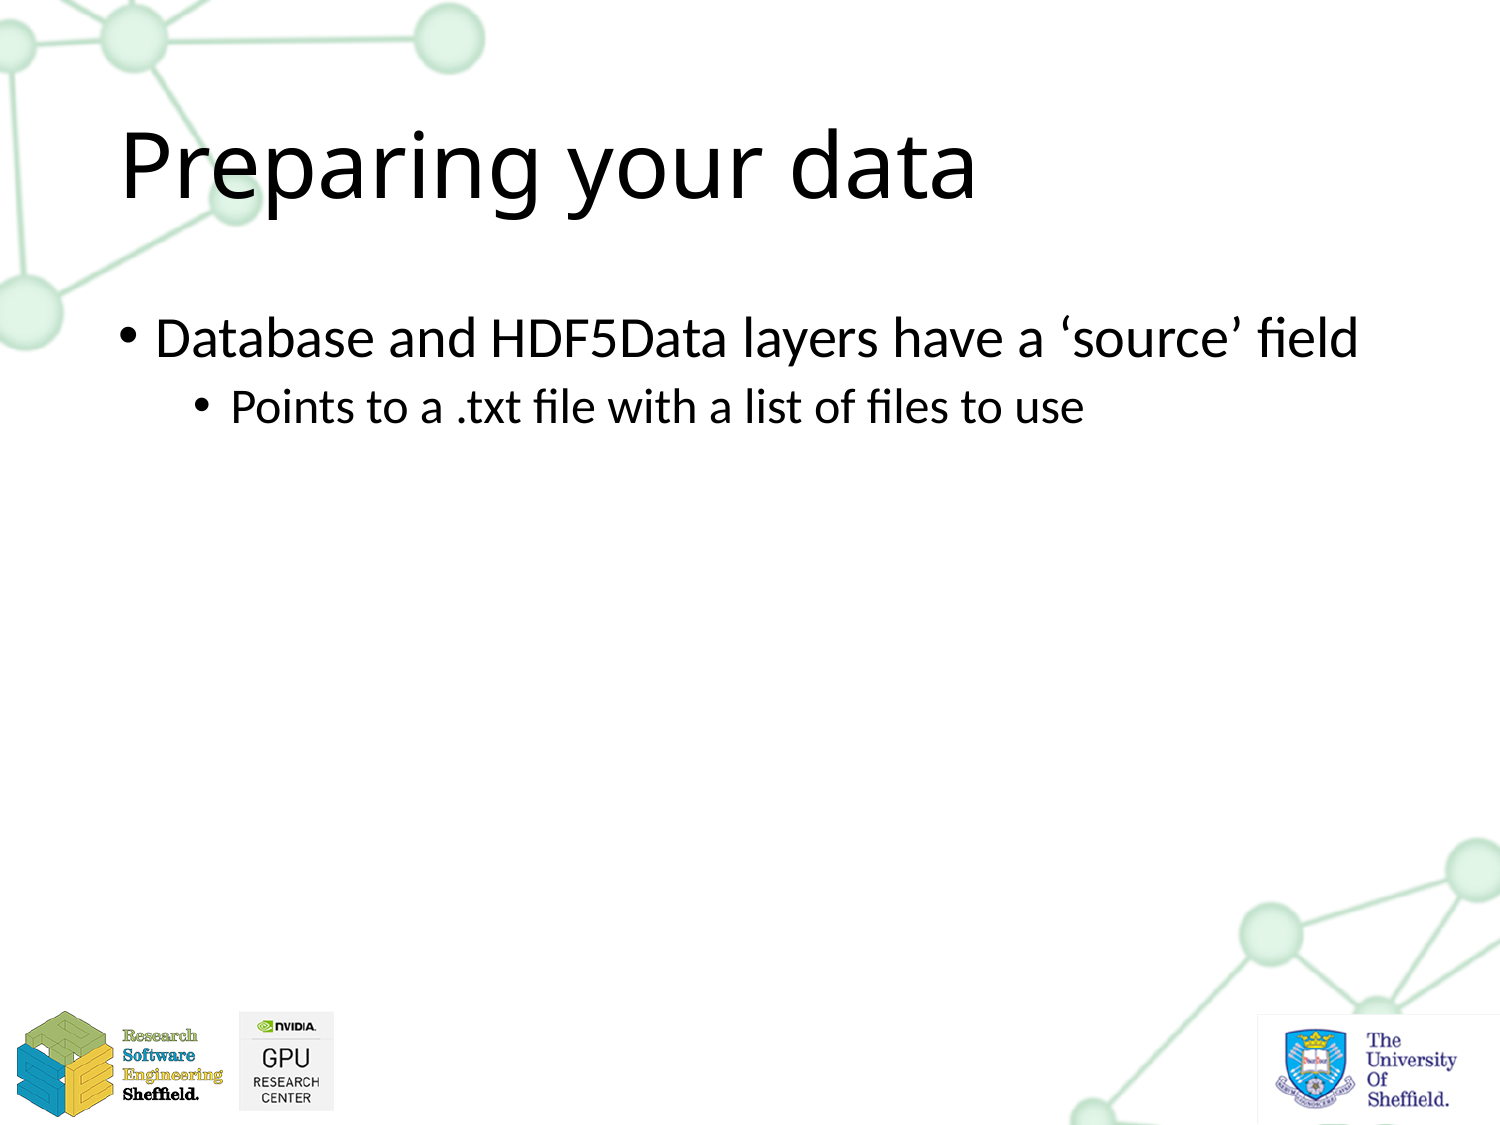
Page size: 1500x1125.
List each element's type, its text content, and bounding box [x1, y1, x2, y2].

picture [0, 0, 1500, 1125]
list Database and HDF5Data layers have a ‘source’ field Points to a .txt file with a list of files to use [103, 299, 1397, 1014]
title Preparing your data [103, 59, 1397, 278]
